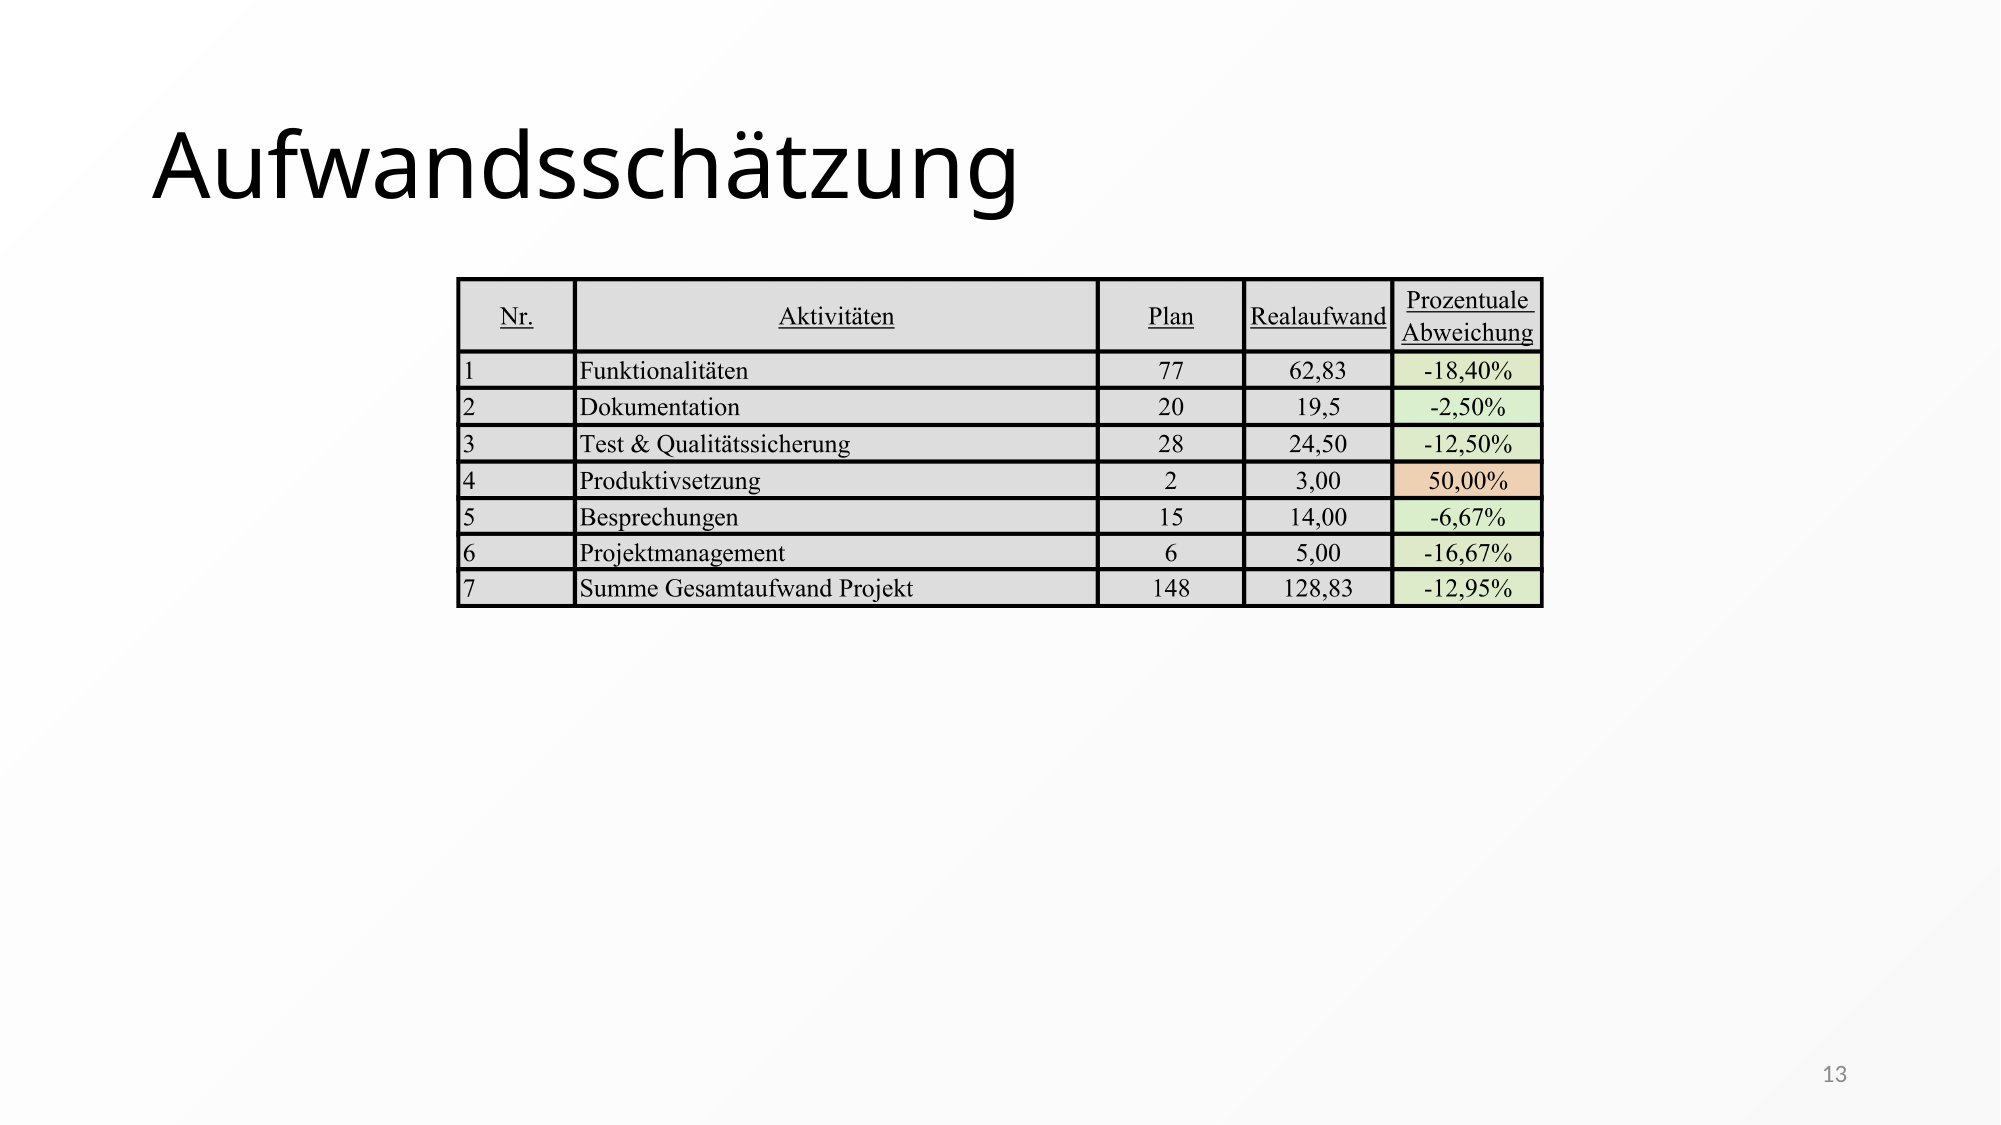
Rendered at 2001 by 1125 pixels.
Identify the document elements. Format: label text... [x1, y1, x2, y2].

title Aufwandsschätzung [137, 59, 1863, 278]
slide_number 13 [1412, 1042, 1863, 1103]
picture [456, 277, 1544, 609]
